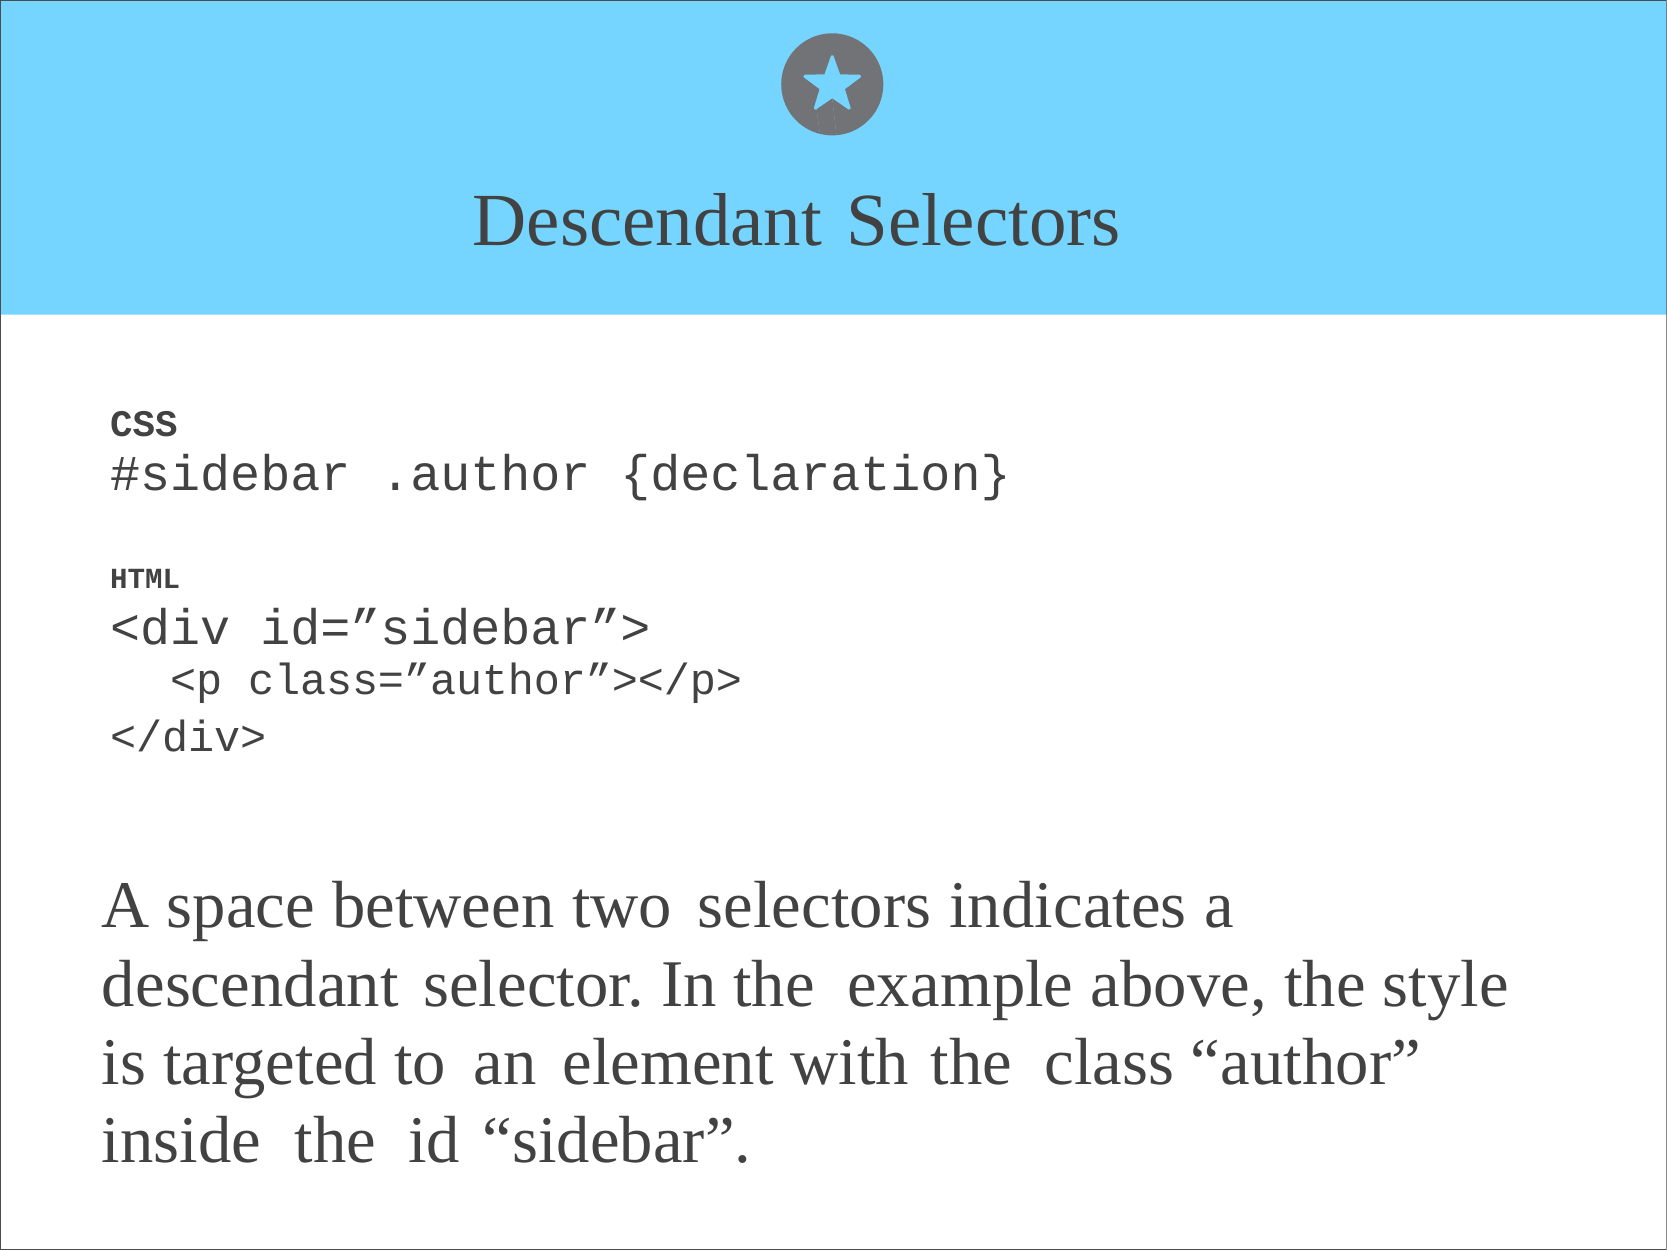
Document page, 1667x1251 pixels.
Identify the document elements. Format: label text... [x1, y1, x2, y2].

text_box Descendant Selectors CSS #sidebar .author {declaration} HTML <div id=”sidebar”> <p class=”author”></p> </div> A space between two selectors indicates a descendant selector. In the example above, the style is targeted to an element with the class “author” inside the id “sidebar”. [0, 0, 1667, 1250]
